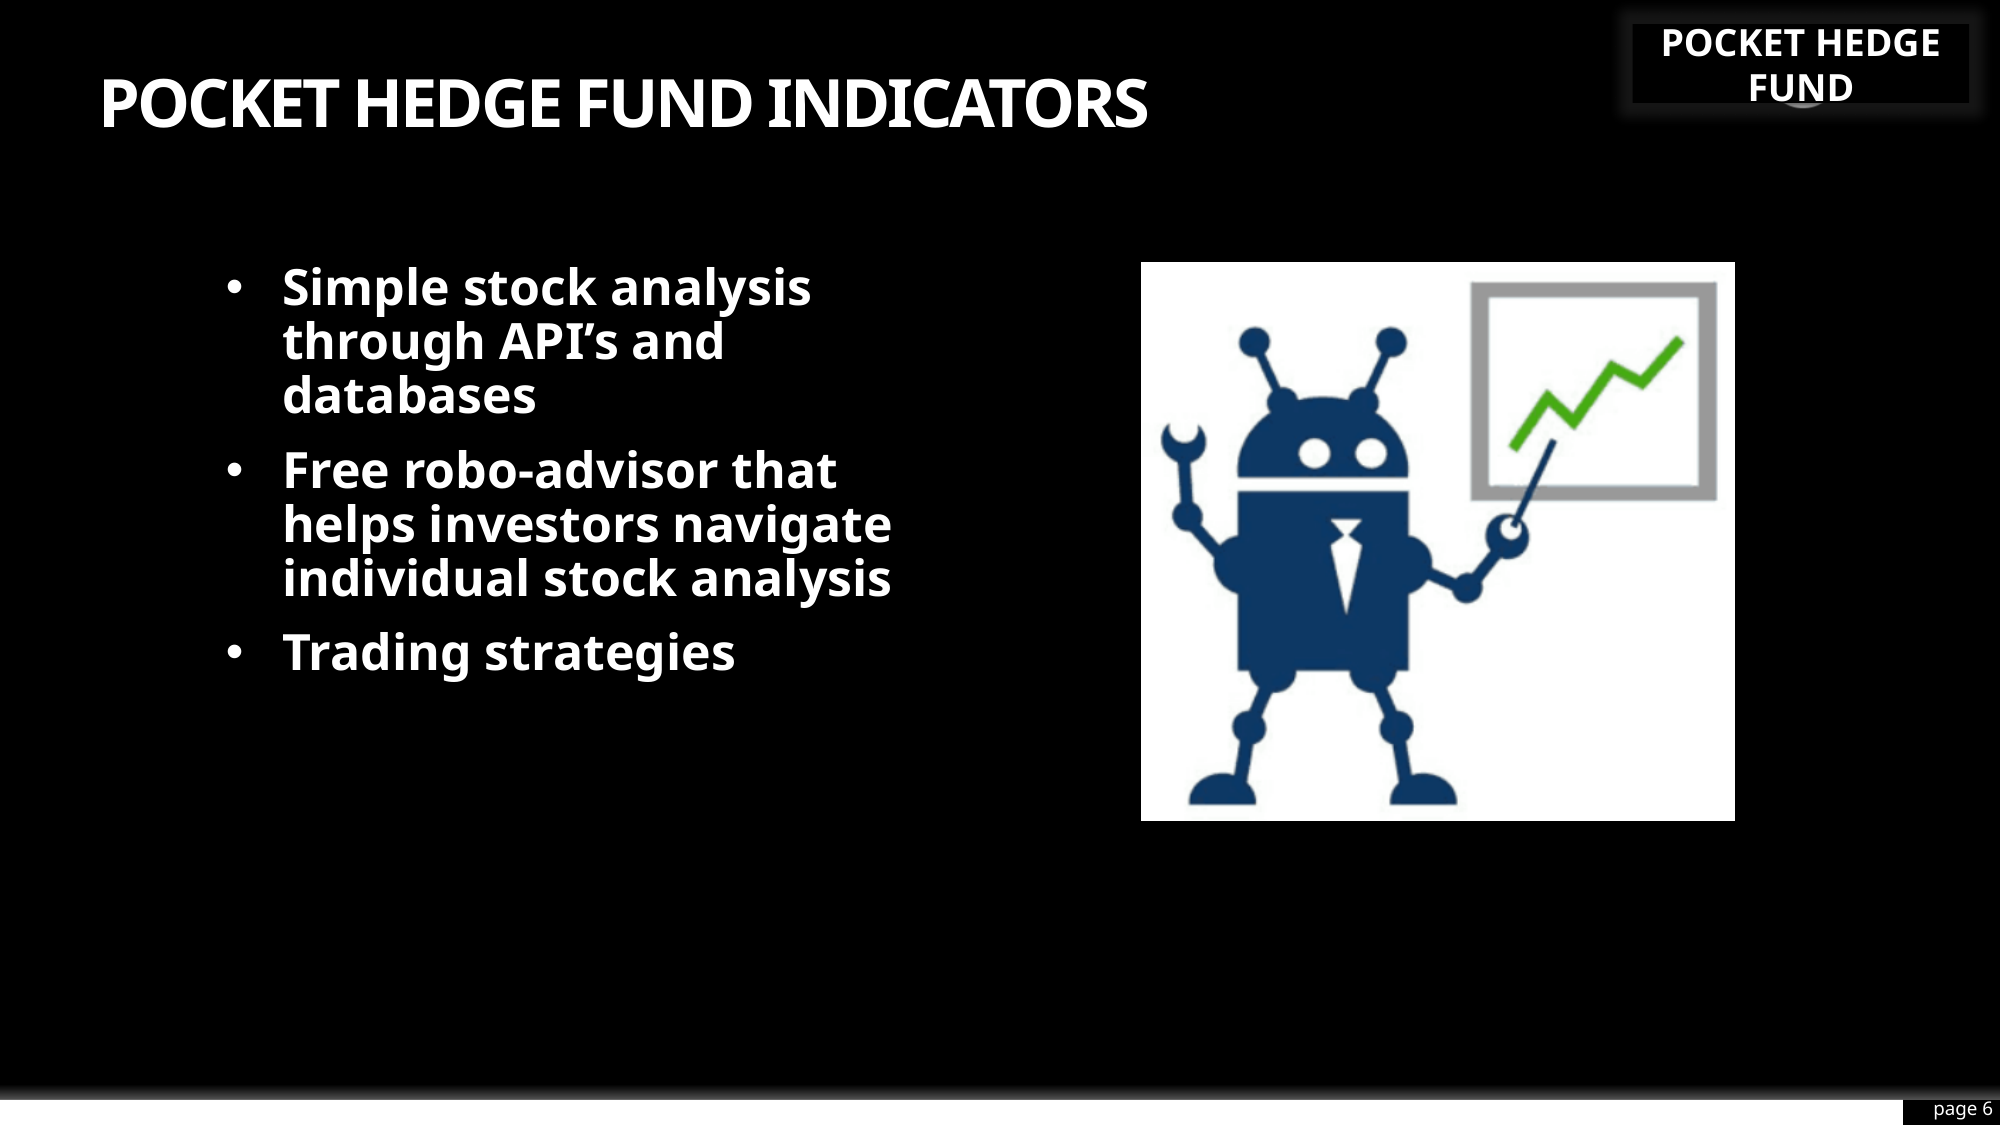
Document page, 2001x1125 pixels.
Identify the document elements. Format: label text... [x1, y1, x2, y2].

list Simple stock analysis through API’s and databases Free robo-advisor that helps investors navigate individual stock analysis Trading strategies [225, 262, 981, 440]
picture [1141, 262, 1735, 821]
text_box POCKET HEDGE FUND [1632, 23, 1970, 104]
slide_number page 6 [1903, 1096, 1994, 1123]
title POCKET HEDGE FUND INDICATORS [98, 70, 1735, 142]
